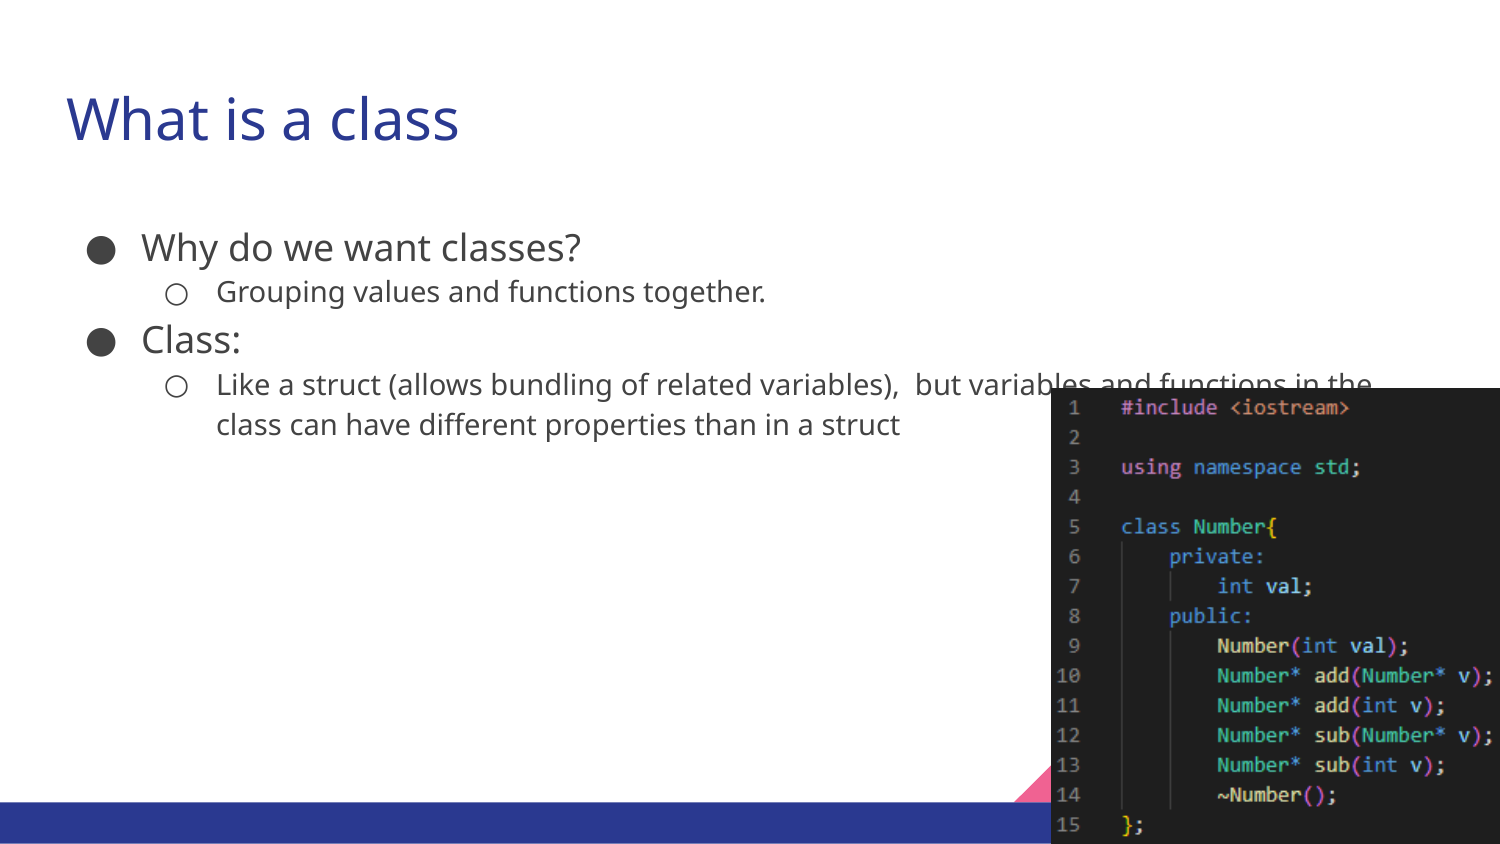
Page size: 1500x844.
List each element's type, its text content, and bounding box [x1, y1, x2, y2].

picture [1051, 388, 1500, 844]
title What is a class [51, 67, 1449, 167]
list Why do we want classes? Grouping values and functions together. Class: Like a struct (allows bundling of related variables), but variables and functions in the class can have different properties than in a struct [51, 201, 1449, 750]
